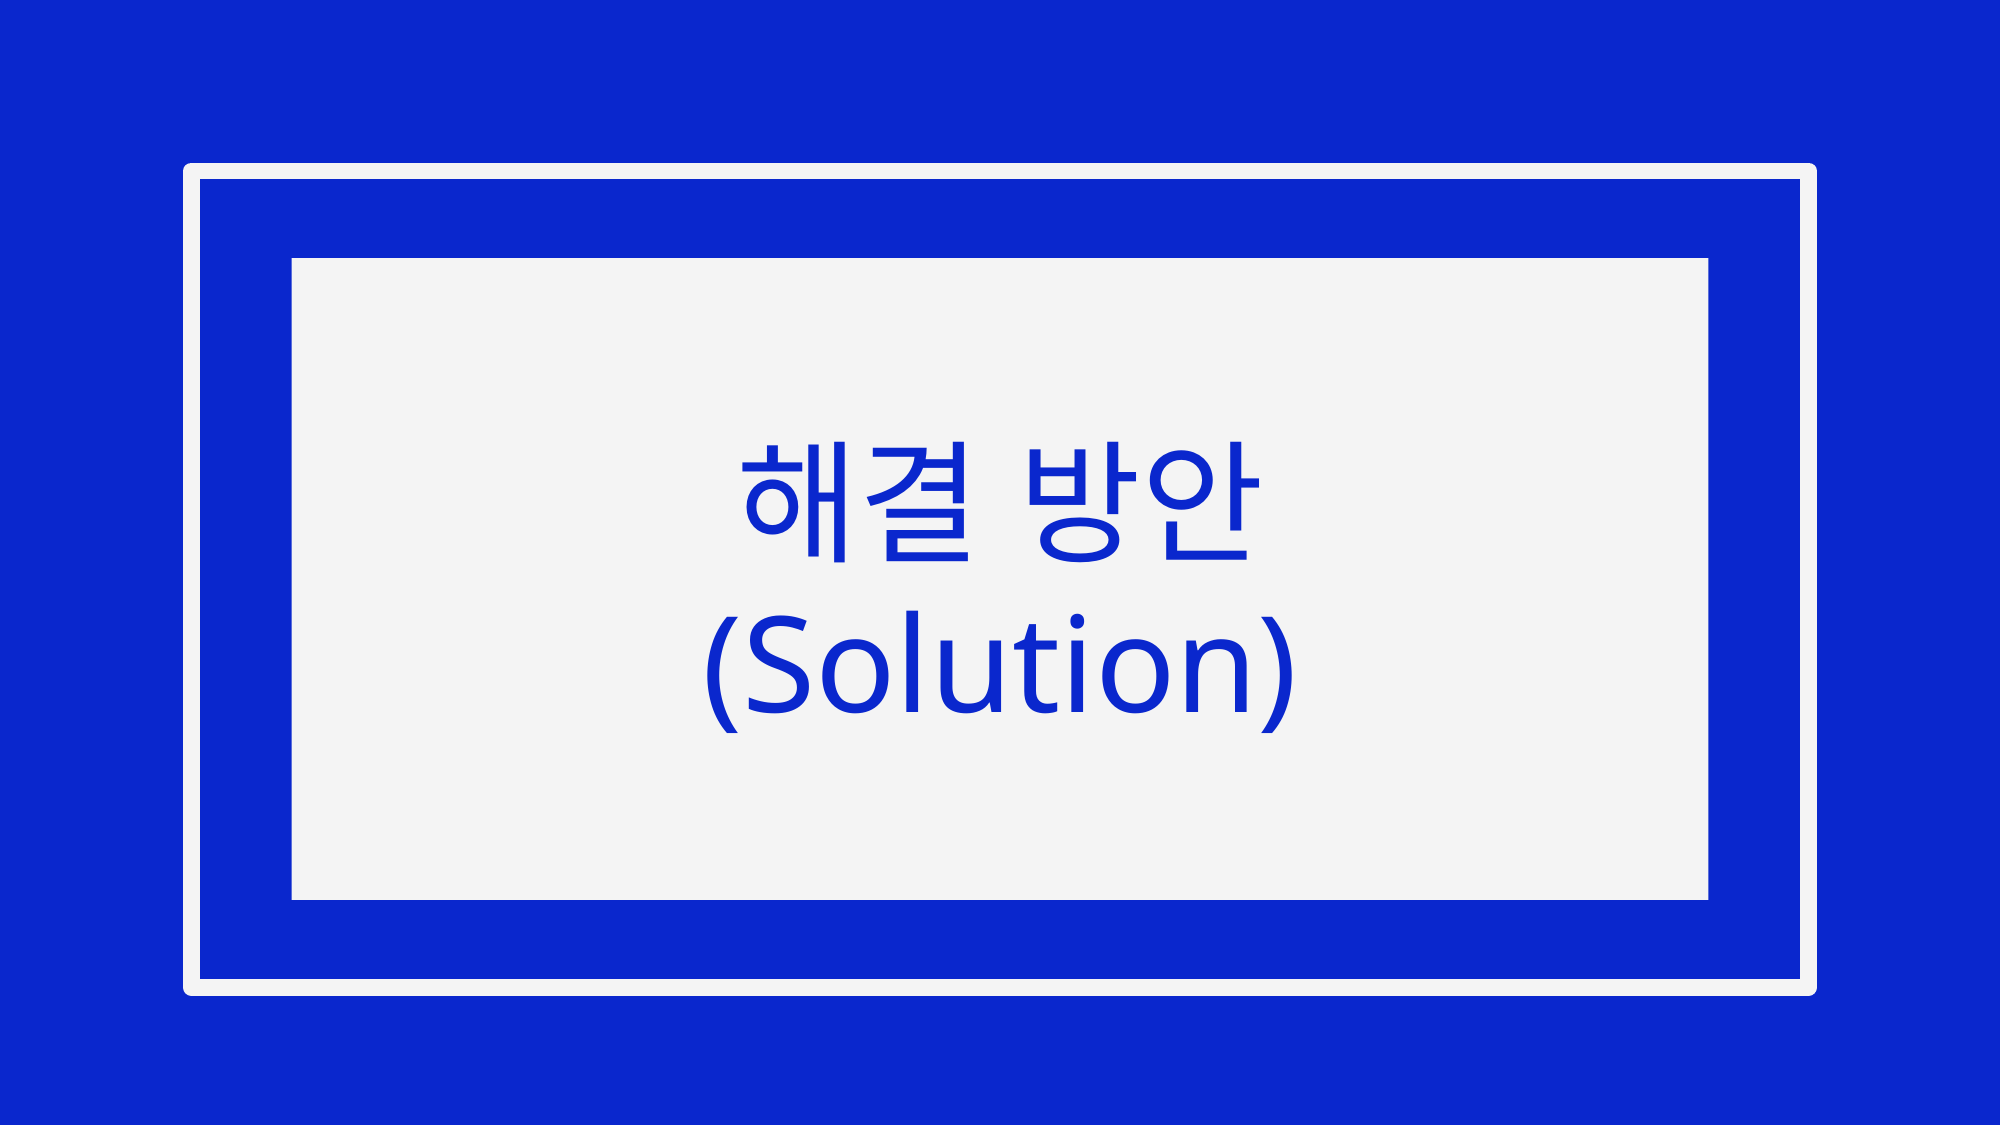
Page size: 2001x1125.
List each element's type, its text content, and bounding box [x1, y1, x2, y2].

text_box [191, 170, 1809, 988]
text_box 해결 방안 (Solution) [290, 256, 1710, 902]
